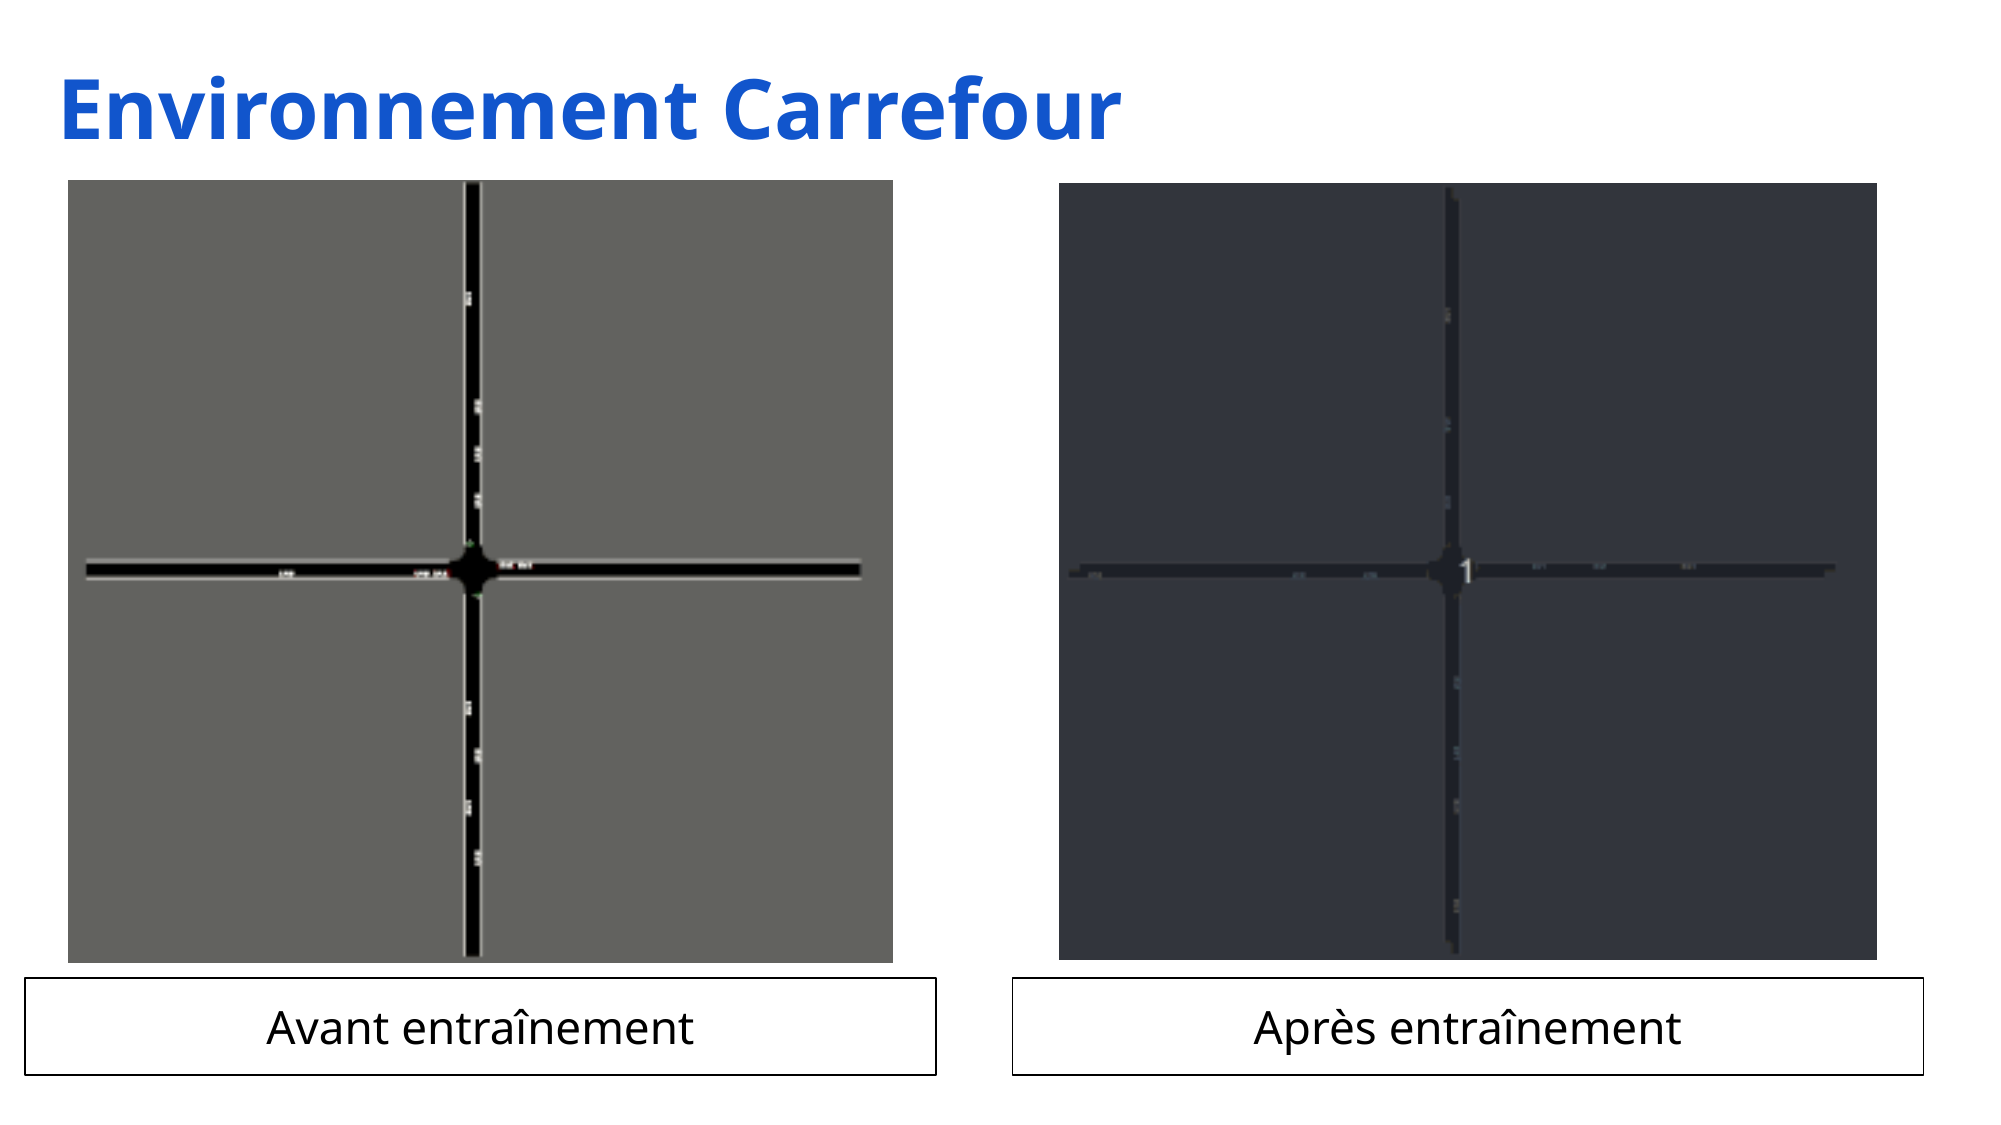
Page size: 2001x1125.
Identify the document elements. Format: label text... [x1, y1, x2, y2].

picture [68, 180, 893, 963]
title Environnement Carrefour [49, 4, 1376, 208]
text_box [24, 977, 937, 1076]
picture [1059, 183, 1877, 960]
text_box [1012, 977, 1924, 1076]
